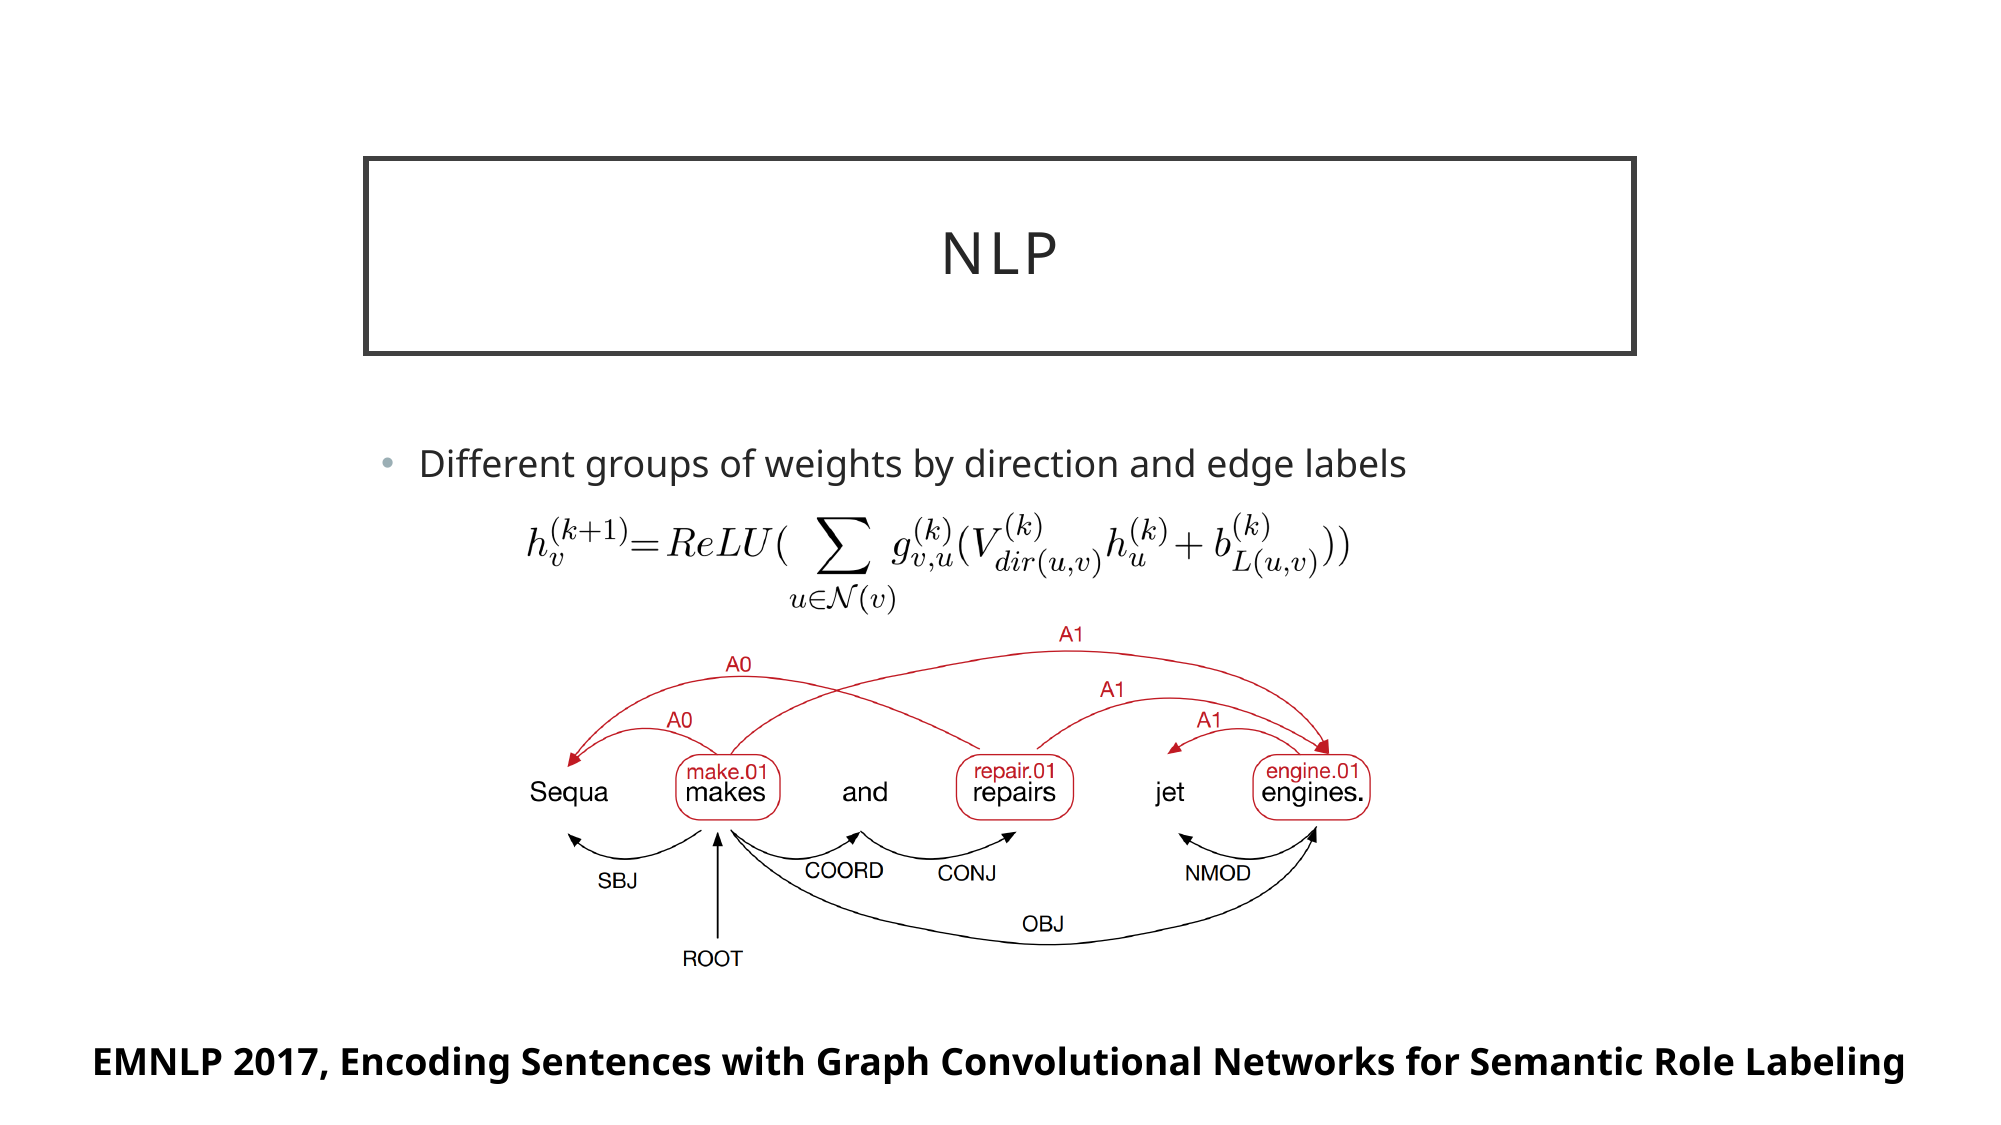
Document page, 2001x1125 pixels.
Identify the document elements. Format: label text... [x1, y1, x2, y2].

list Different groups of weights by direction and edge labels [366, 432, 1634, 942]
picture [517, 506, 1385, 997]
title NLP [363, 156, 1637, 356]
text_box EMNLP 2017, Encoding Sentences with Graph Convolutional Networks for Semantic Role Labeling [77, 1030, 1923, 1091]
